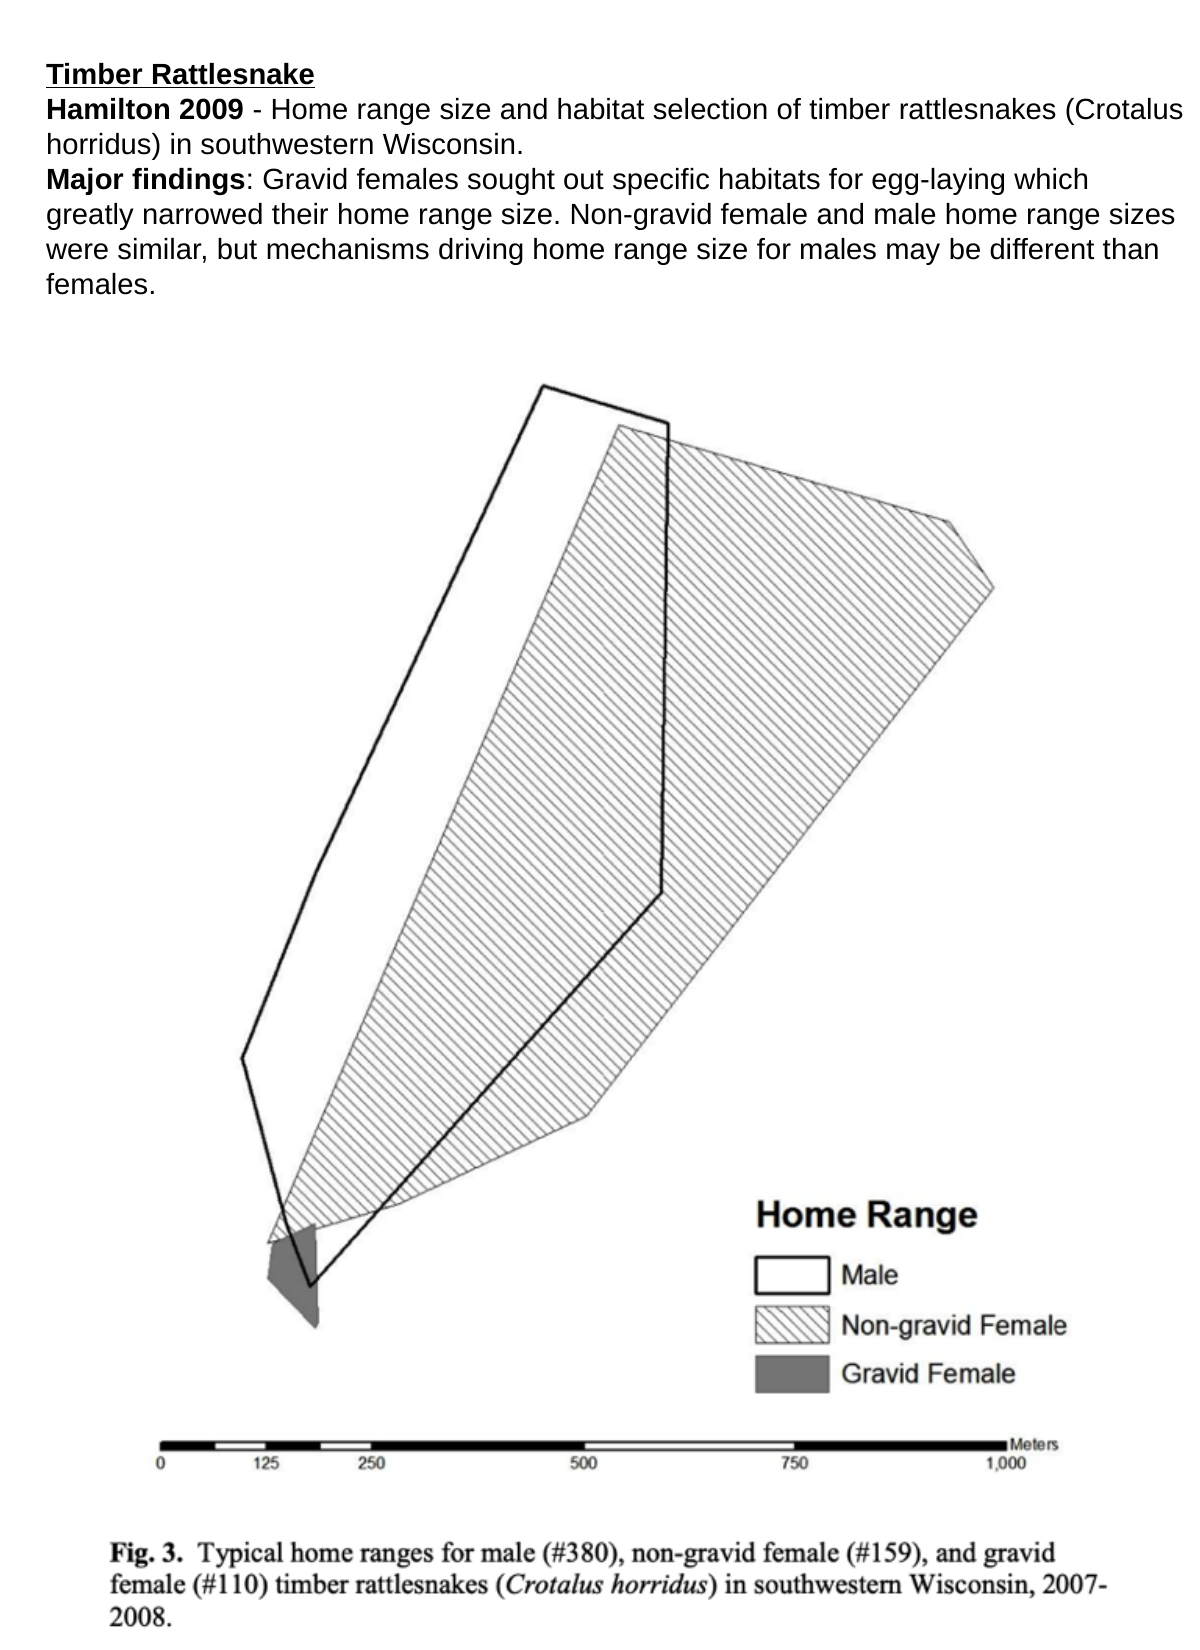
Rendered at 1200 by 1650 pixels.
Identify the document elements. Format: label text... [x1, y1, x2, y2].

picture [67, 355, 1133, 1650]
text_box Timber Rattlesnake Hamilton 2009 - Home range size and habitat selection of timber rattlesnakes (Crotalus horridus) in southwestern Wisconsin. Major findings: Gravid females sought out specific habitats for egg-laying which greatly narrowed their home range size. Non-gravid female and male home range sizes were similar, but mechanisms driving home range size for males may be different than females. [31, 48, 1200, 353]
